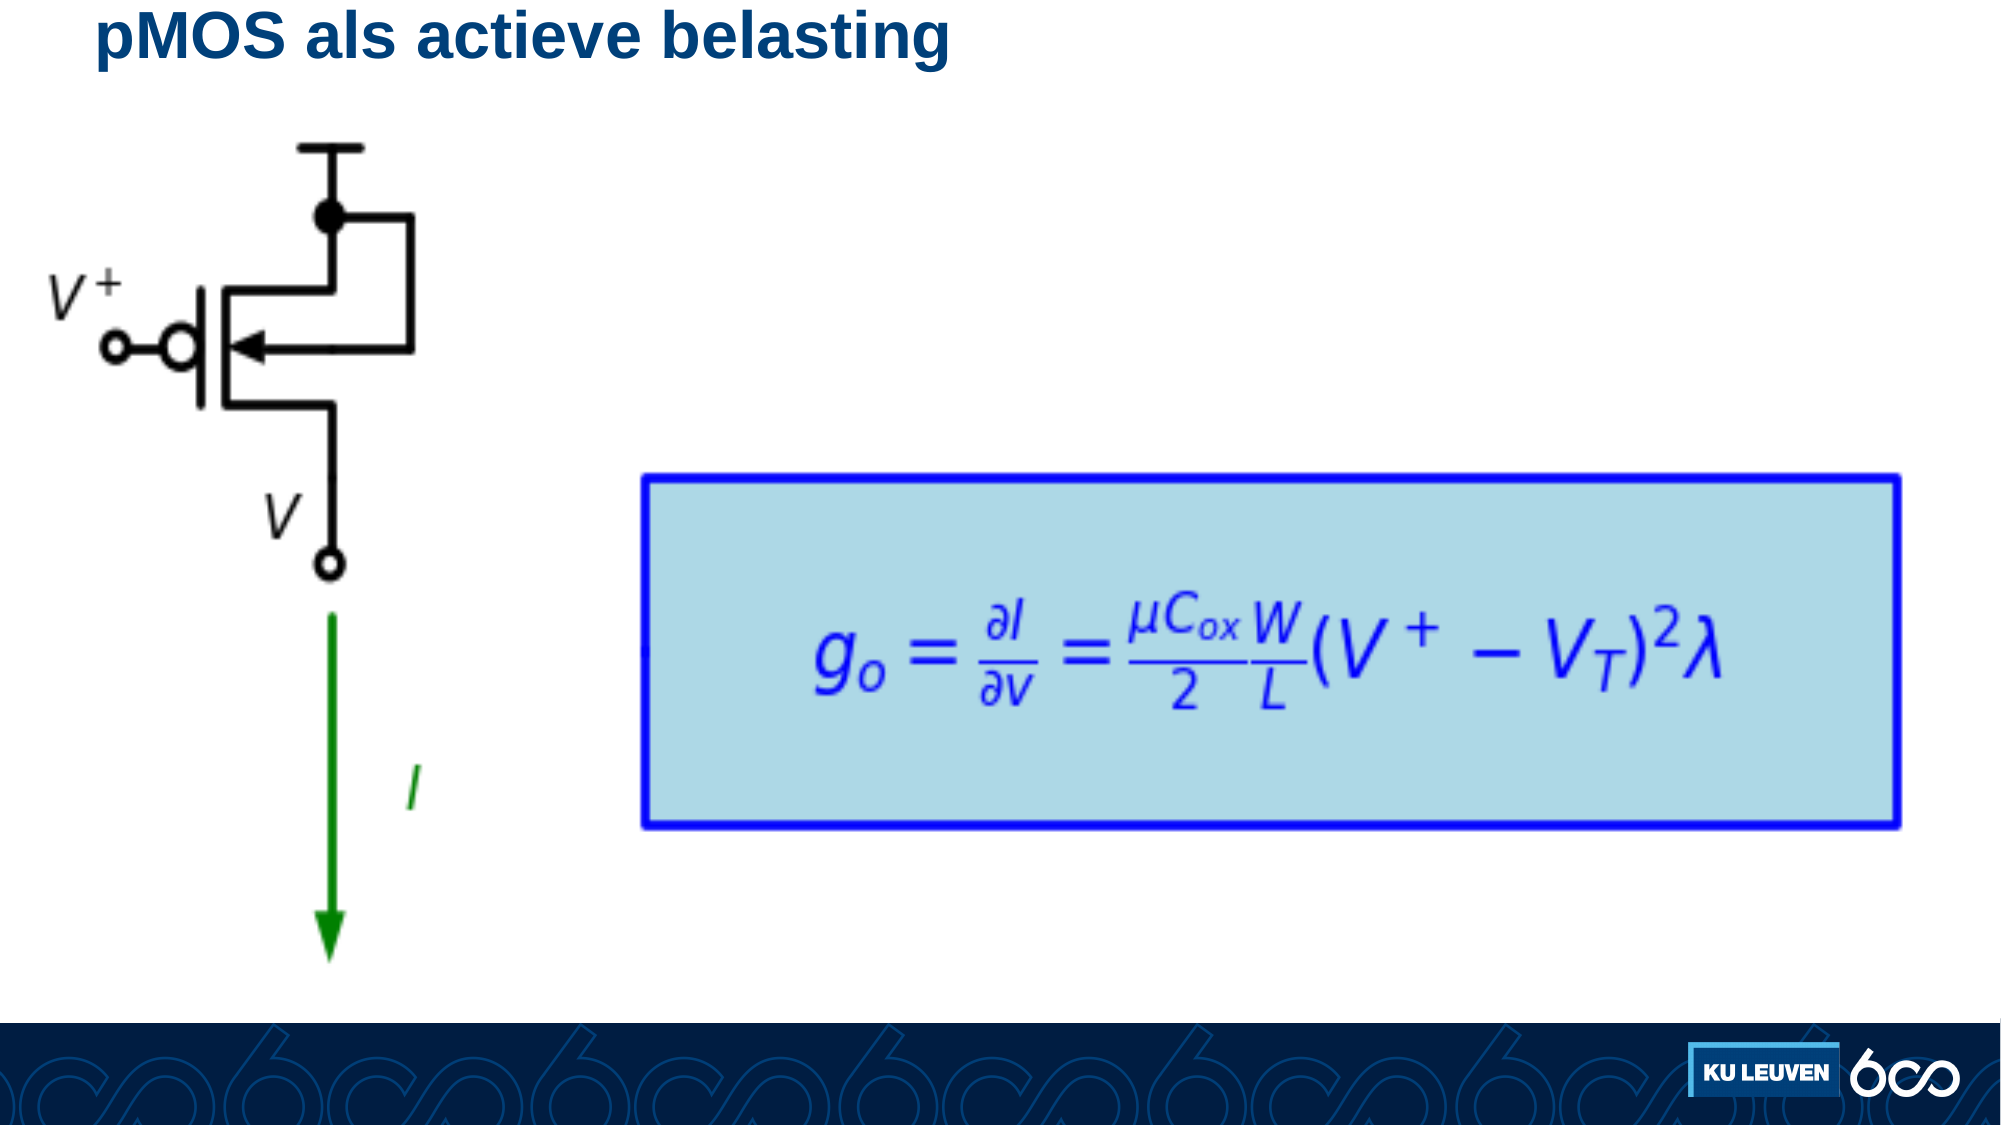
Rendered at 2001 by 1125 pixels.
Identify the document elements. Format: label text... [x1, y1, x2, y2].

title pMOS als actieve belasting [94, 0, 1906, 92]
picture [0, 92, 2001, 1125]
